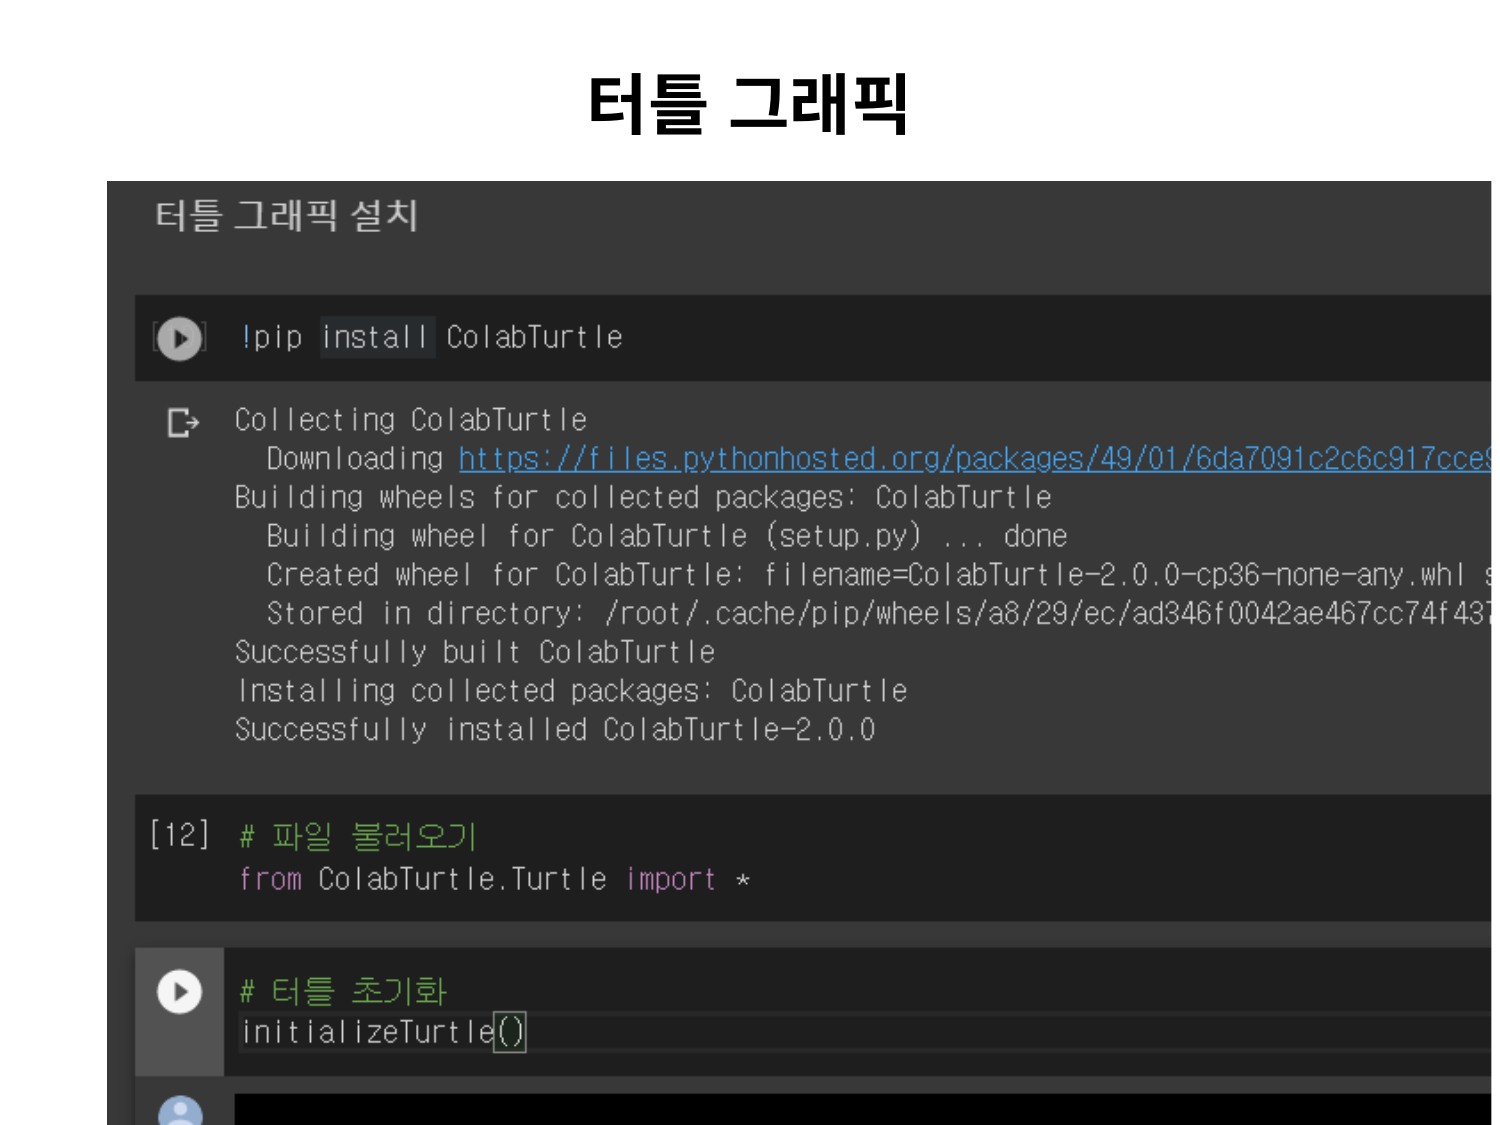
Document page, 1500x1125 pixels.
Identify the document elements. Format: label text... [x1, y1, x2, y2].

title 터틀 그래픽 [75, 45, 1425, 161]
picture [106, 181, 1492, 1125]
